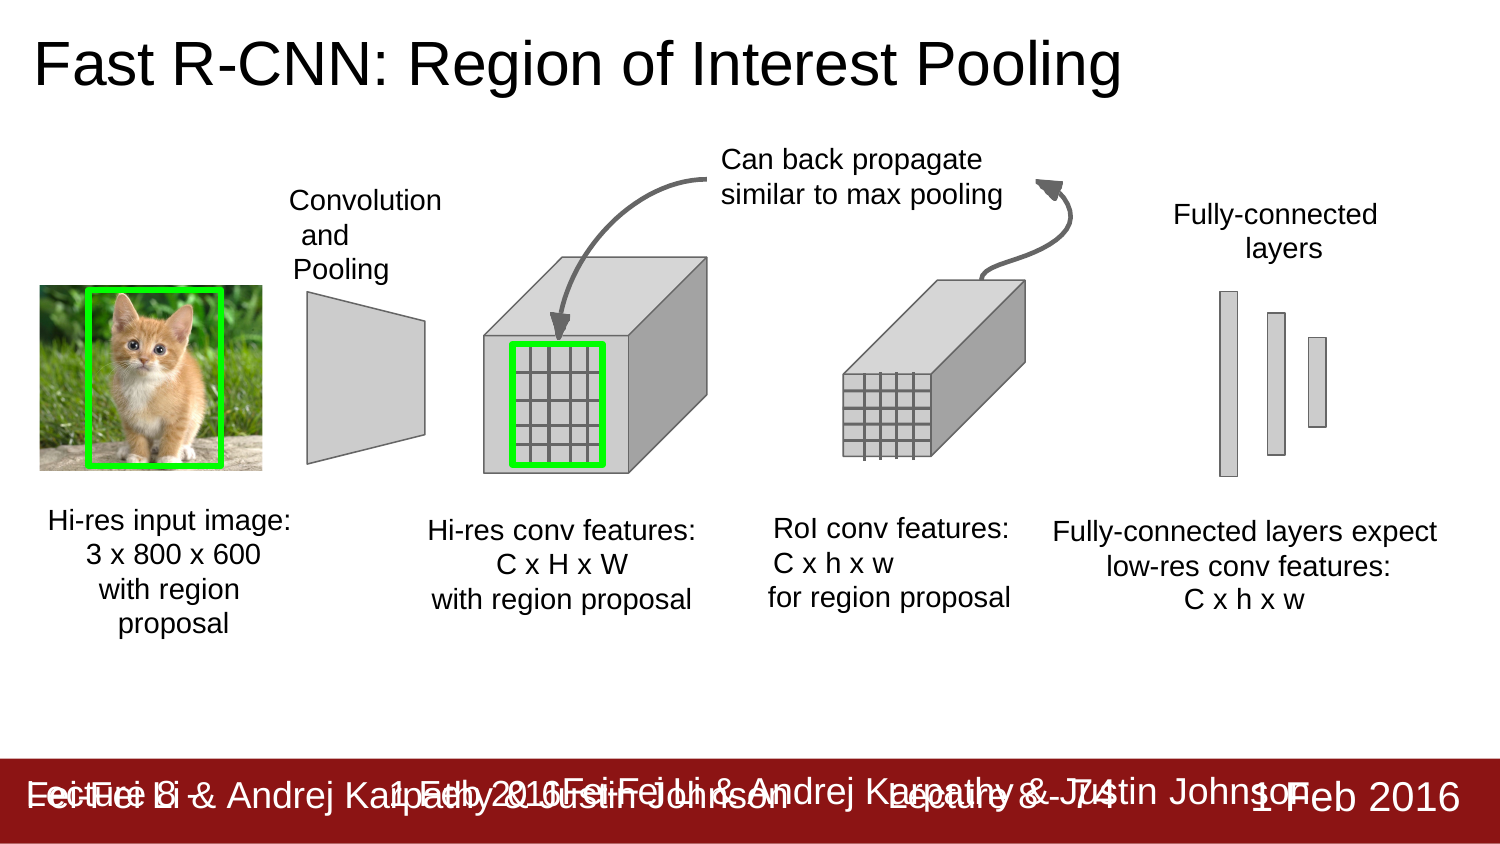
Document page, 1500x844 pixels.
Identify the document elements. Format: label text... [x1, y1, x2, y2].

footer 1 Feb 2016 [1248, 771, 1463, 844]
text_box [1266, 312, 1286, 457]
text_box Hi-res input image: 3 x 800 x 600 with region proposal [44, 498, 294, 640]
slide_number Lecture 8 - 58 [885, 771, 1149, 844]
text_box Convolution and Pooling [286, 178, 449, 286]
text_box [39, 285, 263, 471]
text_box similar to max pooling [718, 172, 1005, 210]
slide_number Fei-Fei Li & Andrej Karpathy & Justin Johnson [23, 772, 794, 844]
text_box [841, 279, 1027, 463]
text_box Fully-connected layers expect low-res conv features: C x h x w [1049, 509, 1439, 616]
title Fast R-CNN: Region of Interest Pooling [31, 20, 1128, 164]
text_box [1219, 290, 1239, 478]
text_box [306, 290, 426, 466]
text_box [1307, 336, 1327, 429]
text_box RoI conv features: C x h x w for region proposal [767, 507, 1015, 614]
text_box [482, 176, 710, 475]
text_box Fully-connected layers [1171, 192, 1381, 265]
text_box Hi-res conv features: C x H x W with region proposal [425, 509, 699, 616]
text_box Lecture 8 - 1 Feb 2016Fei-Fei Li & Andrej Karpathy & Justin Johnson [1149, 773, 1248, 817]
text_box Can back propagate [718, 138, 986, 172]
text_box Lecture 8 - 1 Feb 2016Fei-Fei Li & Andrej Karpathy & Justin Johnson [794, 773, 885, 817]
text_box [978, 179, 1074, 283]
